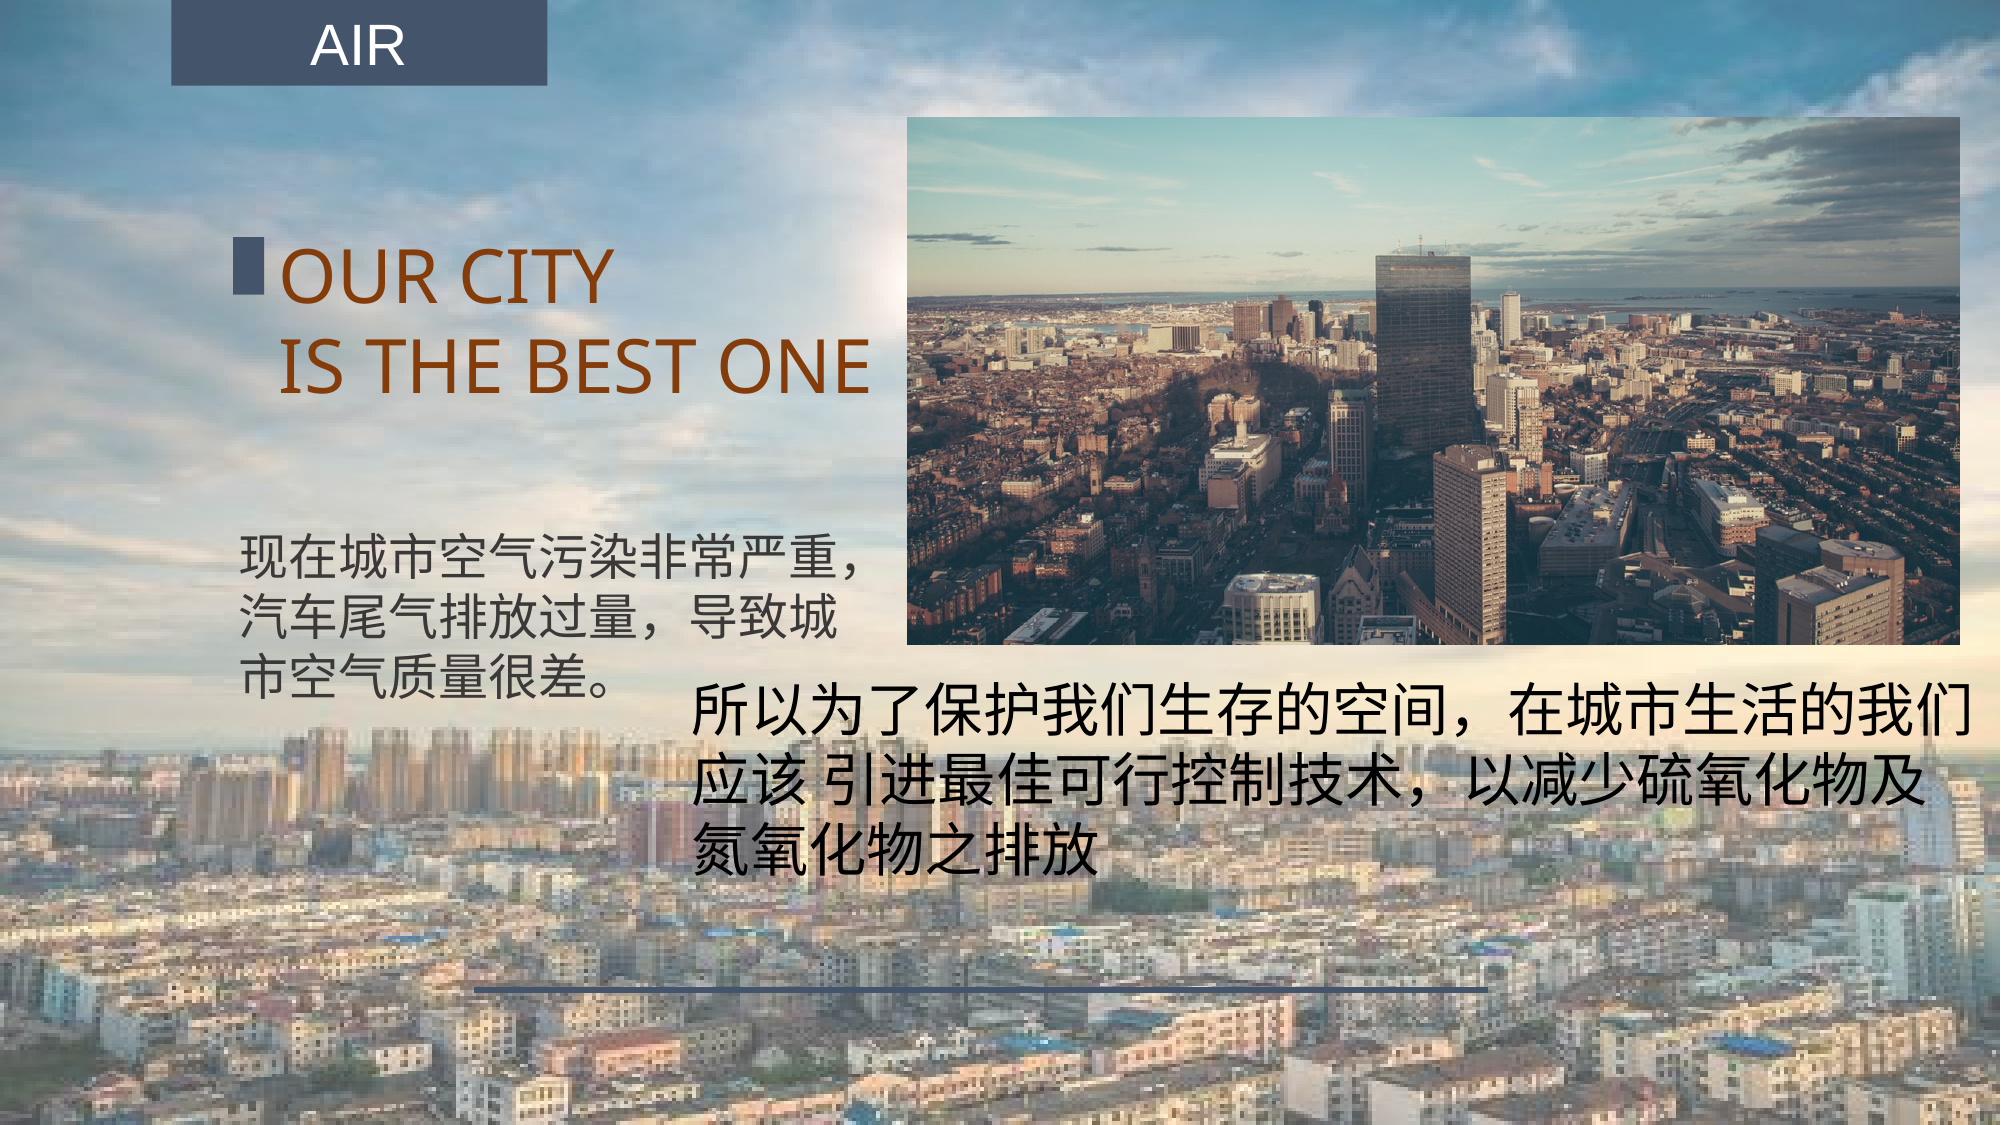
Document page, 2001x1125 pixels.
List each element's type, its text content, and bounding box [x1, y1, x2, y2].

text_box 现在城市空气污染非常严重，汽车尾气排放过量，导致城市空气质量很差。 [223, 518, 855, 713]
picture [907, 117, 1960, 645]
text_box 土壤污染也是造成其他环境污染的重要原因，土壤污染中的污染物具有迁移性和滞留性，有可能继续造成新的土地污染 [0, 0, 2000, 1125]
text_box AIR [179, 0, 540, 85]
text_box [170, 0, 548, 87]
text_box [232, 236, 265, 296]
text_box 所以为了保护我们生存的空间，在城市生活的我们应该 引进最佳可行控制技术，以减少硫氧化物及氮氧化物之排放 [677, 665, 2000, 891]
text_box OUR CITY IS THE BEST ONE [264, 221, 907, 417]
